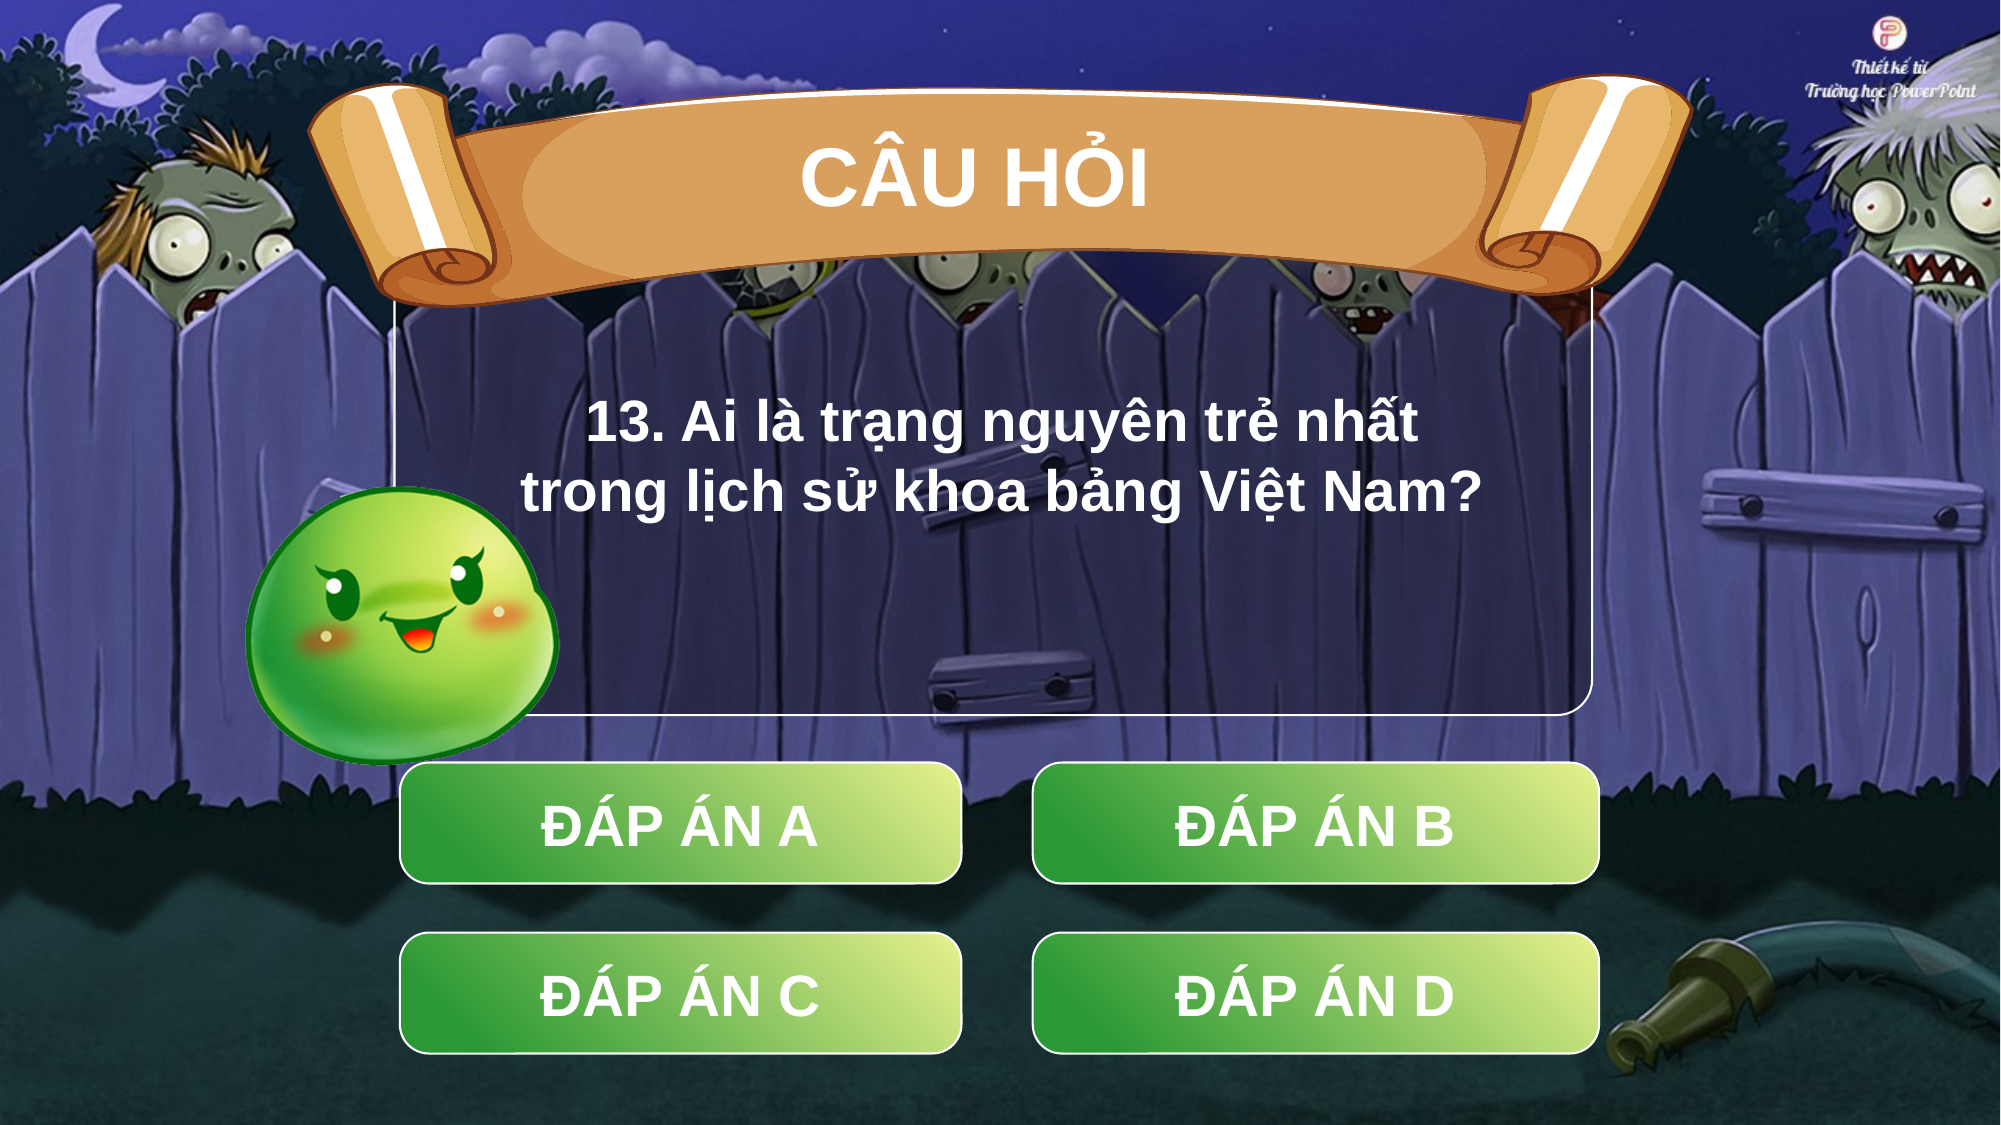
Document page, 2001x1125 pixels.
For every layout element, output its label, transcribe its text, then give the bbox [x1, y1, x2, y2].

picture [0, 0, 2001, 1125]
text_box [307, 69, 1694, 309]
text_box 13. Ai là trạng nguyên trẻ nhất trong lịch sử khoa bảng Việt Nam? [502, 375, 1503, 601]
text_box ĐÁP ÁN A [398, 761, 963, 885]
text_box ĐÁP ÁN C [398, 931, 963, 1055]
text_box ĐÁP ÁN B [1031, 761, 1601, 885]
text_box [393, 309, 1594, 717]
text_box ĐÁP ÁN D [1031, 931, 1601, 1055]
